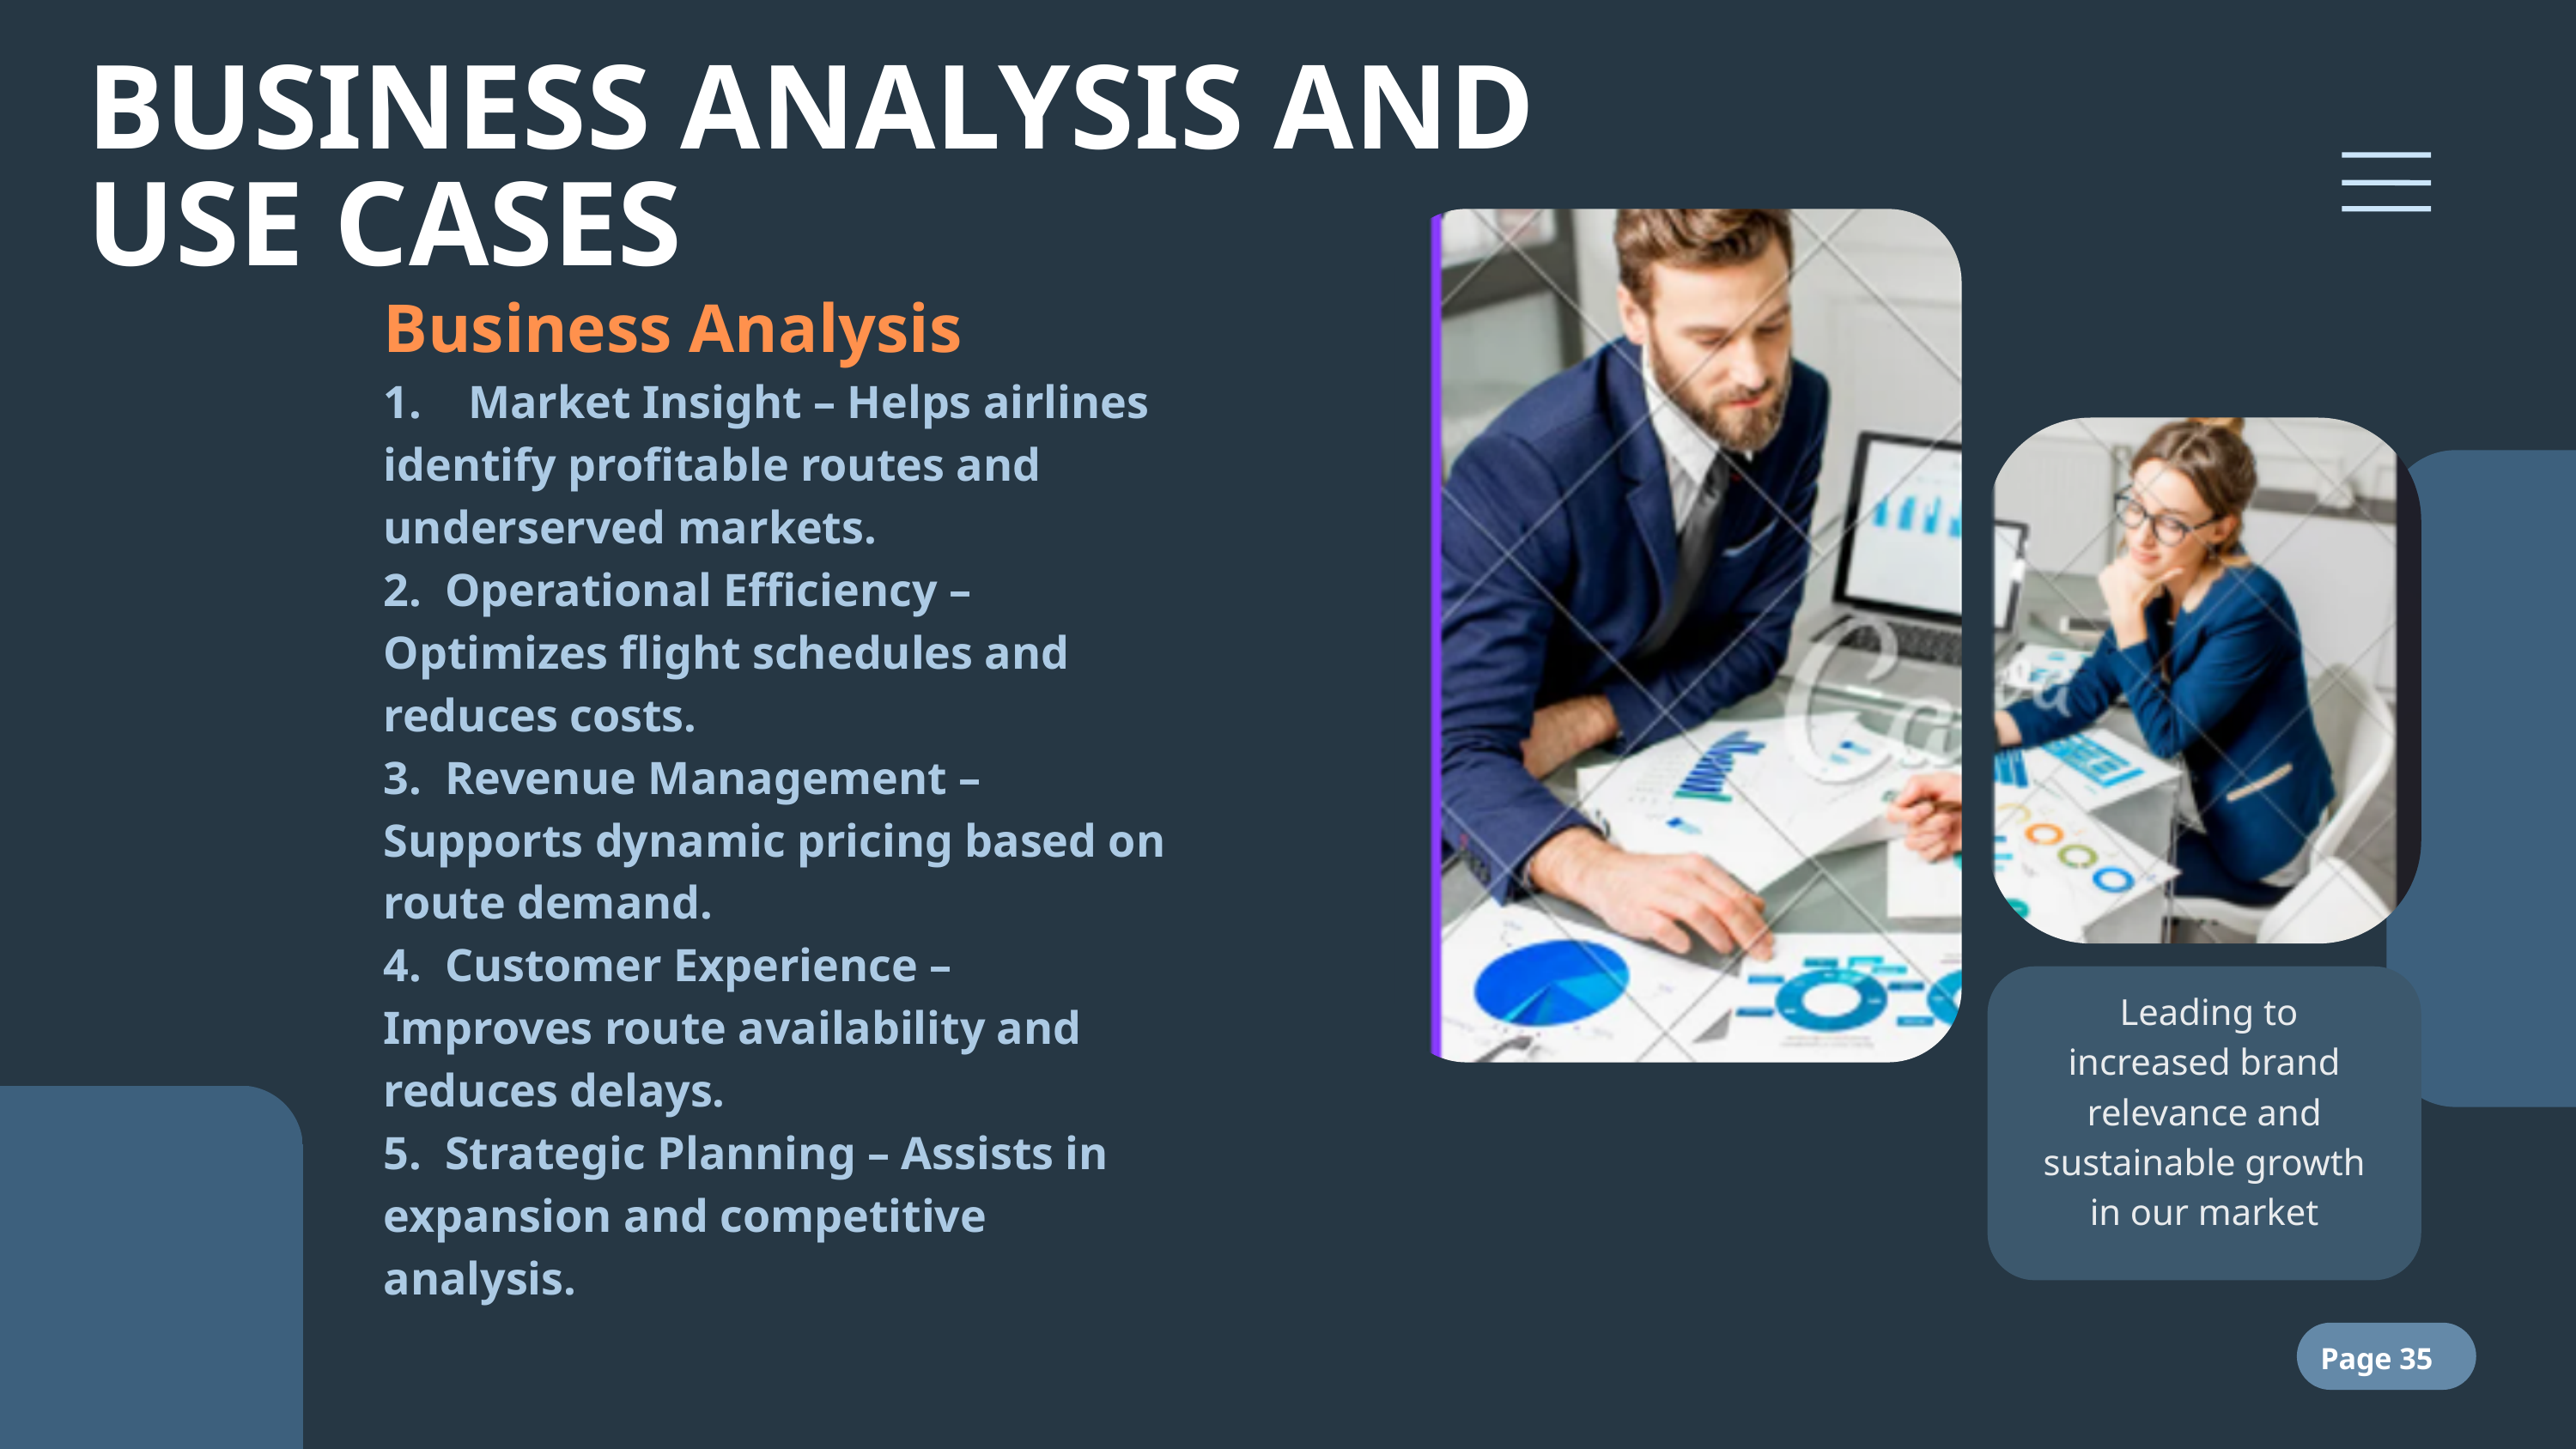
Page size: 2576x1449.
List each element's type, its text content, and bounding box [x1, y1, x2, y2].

text_box BUSINESS ANALYSIS AND USE CASES [87, 56, 1595, 289]
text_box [1392, 209, 1962, 1063]
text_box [2386, 450, 2576, 1107]
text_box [0, 1106, 325, 1449]
text_box Business Analysis 1. Market Insight – Helps airlines identify profitable routes and underserved markets. 2. Operational Efficiency – Optimizes flight schedules and reduces costs. 3. Revenue Management – Supports dynamic pricing based on route demand. 4. Customer Experience – Improves route availability and reduces delays. 5. Strategic Planning – Assists in expansion and competitive analysis. [383, 272, 1169, 1449]
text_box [2296, 1322, 2476, 1391]
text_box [1987, 417, 2421, 944]
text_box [1987, 966, 2421, 1281]
